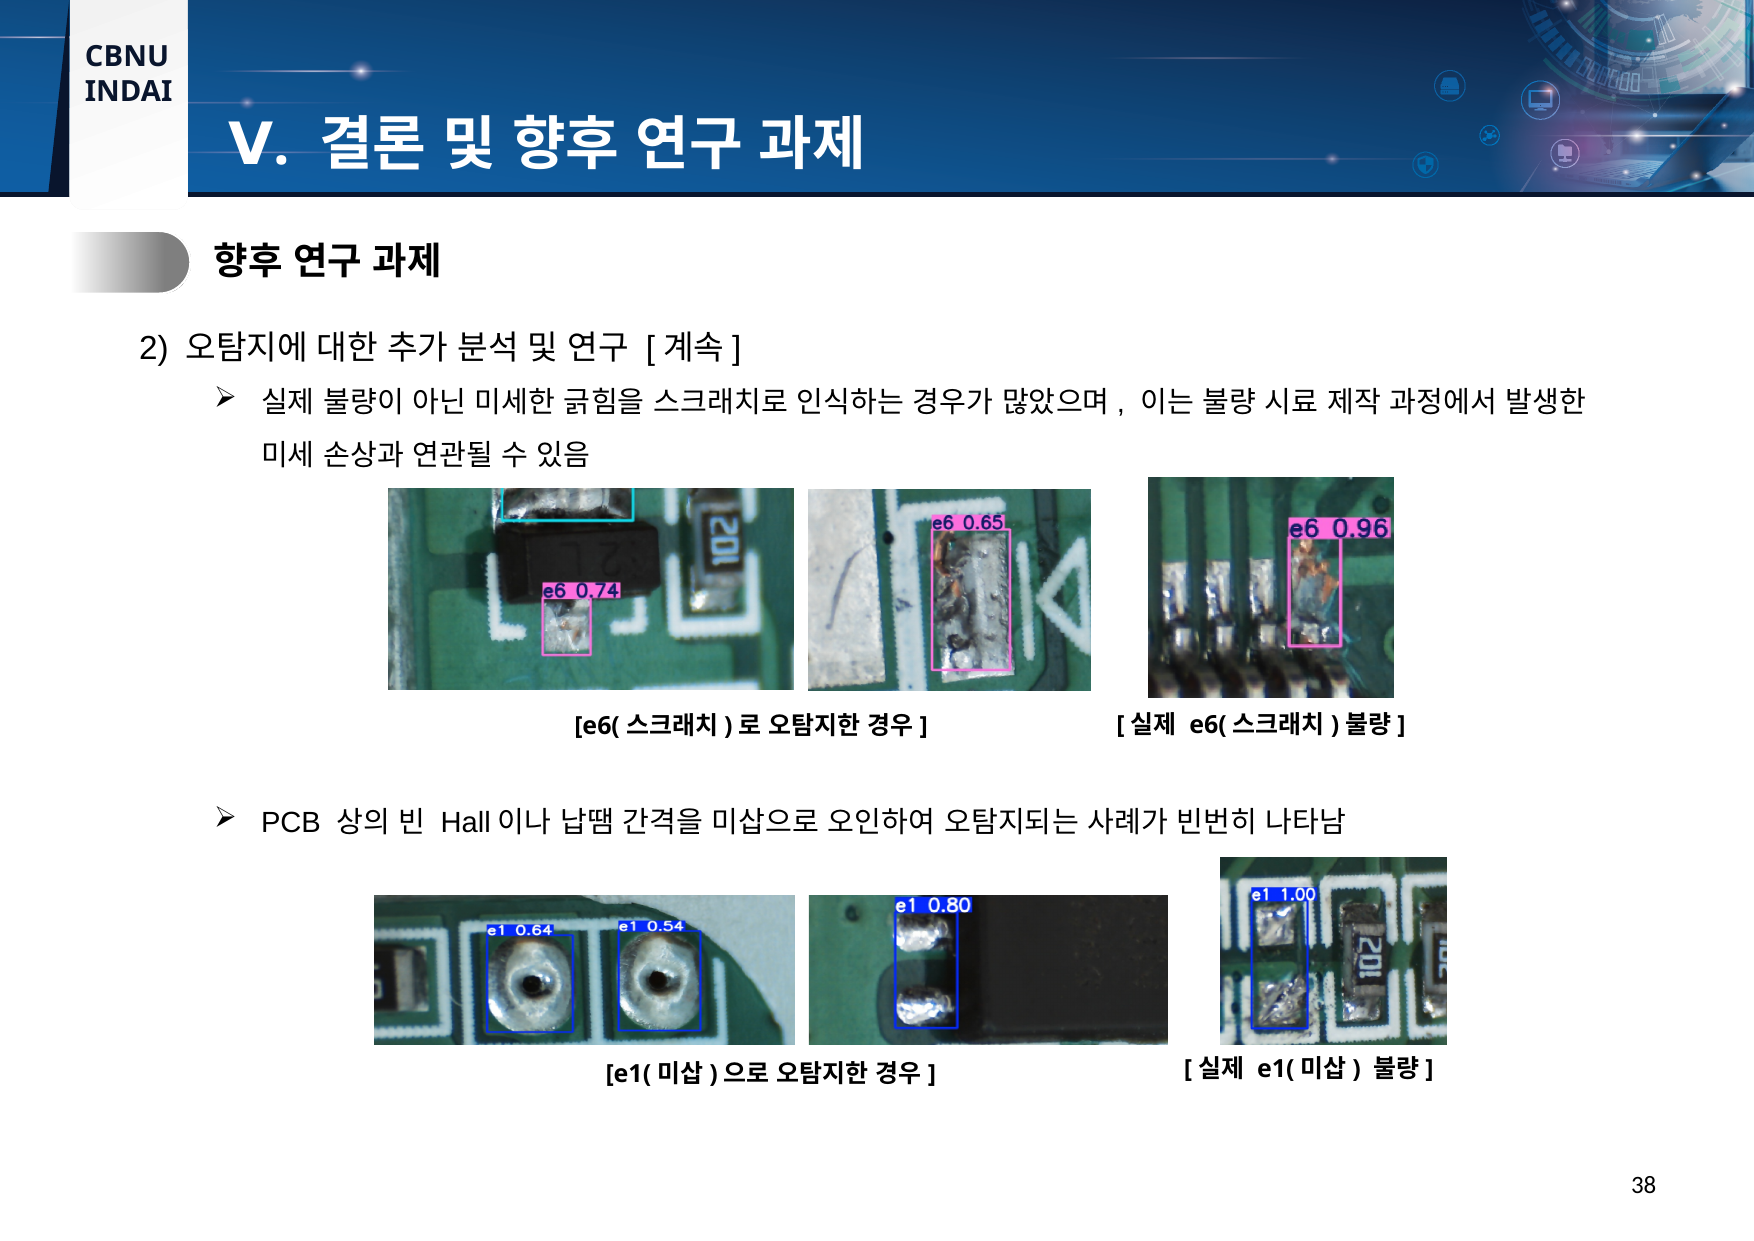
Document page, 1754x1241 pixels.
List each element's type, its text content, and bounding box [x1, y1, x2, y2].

text_box [e1(미삽)으로 오탐지한 경우] [558, 1049, 984, 1095]
picture [808, 489, 1091, 691]
text_box [실제 e6(스크래치)불량] [1030, 701, 1492, 746]
text_box [실제 e1(미삽) 불량] [1096, 1044, 1522, 1090]
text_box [70, 230, 1109, 294]
picture [374, 895, 795, 1045]
picture [1148, 477, 1394, 699]
picture [388, 488, 794, 690]
text_box Ⅴ. 결론 및 향후 연구 과제 [213, 98, 1522, 184]
text_box 38 [1616, 1160, 1752, 1206]
picture [188, 0, 1754, 192]
picture [1220, 857, 1447, 1045]
picture [808, 895, 1168, 1045]
text_box [e6(스크래치)로 오탐지한 경우] [520, 702, 982, 747]
text_box 2) 오탐지에 대한 추가 분석 및 연구 [계속] 실제 불량이 아닌 미세한 긁힘을 스크래치로 인식하는 경우가 많았으며, 이는 불량 시료 제작 과정에서 발생한 미세 손상과 연관될 수 있음 PCB 상의 빈 Hall이나 납땜 간격을 미삽으로 오인하여 오탐지되는 사례가 빈번히 나타남 [124, 298, 1661, 846]
picture [0, 0, 69, 192]
